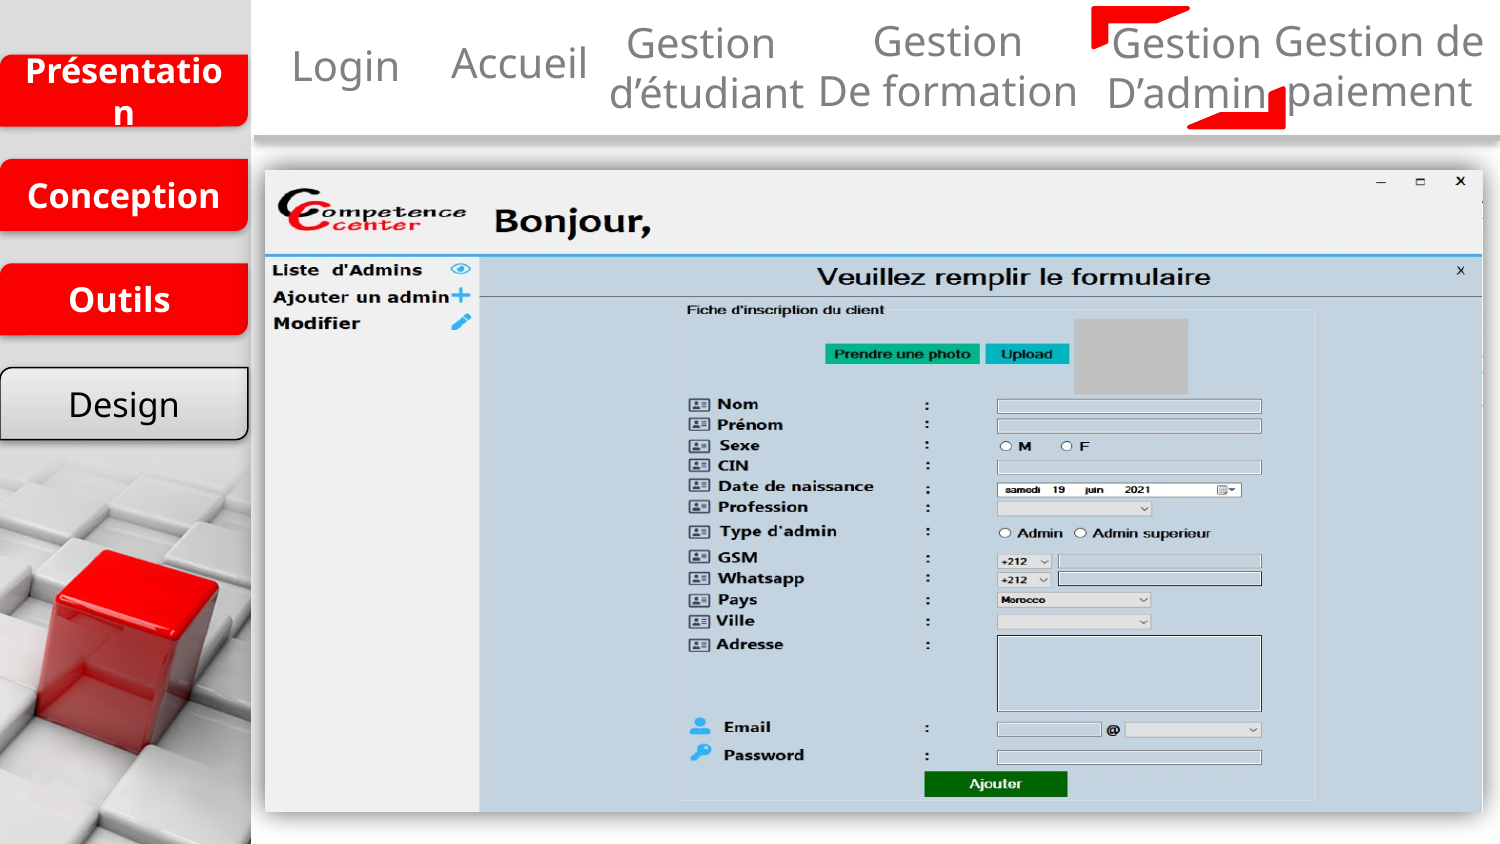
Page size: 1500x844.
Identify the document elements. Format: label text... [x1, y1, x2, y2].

text_box Design [0, 366, 242, 441]
text_box Gestion de paiement [1281, 6, 1500, 122]
picture [0, 0, 1500, 844]
text_box Accueil [435, 29, 593, 95]
text_box Login [276, 32, 416, 98]
text_box Présentation [0, 54, 248, 127]
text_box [1093, 7, 1284, 128]
text_box Conception [0, 158, 248, 231]
text_box Outils [0, 263, 242, 336]
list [265, 170, 1483, 813]
text_box Gestion d’étudiant [593, 9, 820, 125]
text_box Gestion De formation [802, 7, 1091, 123]
